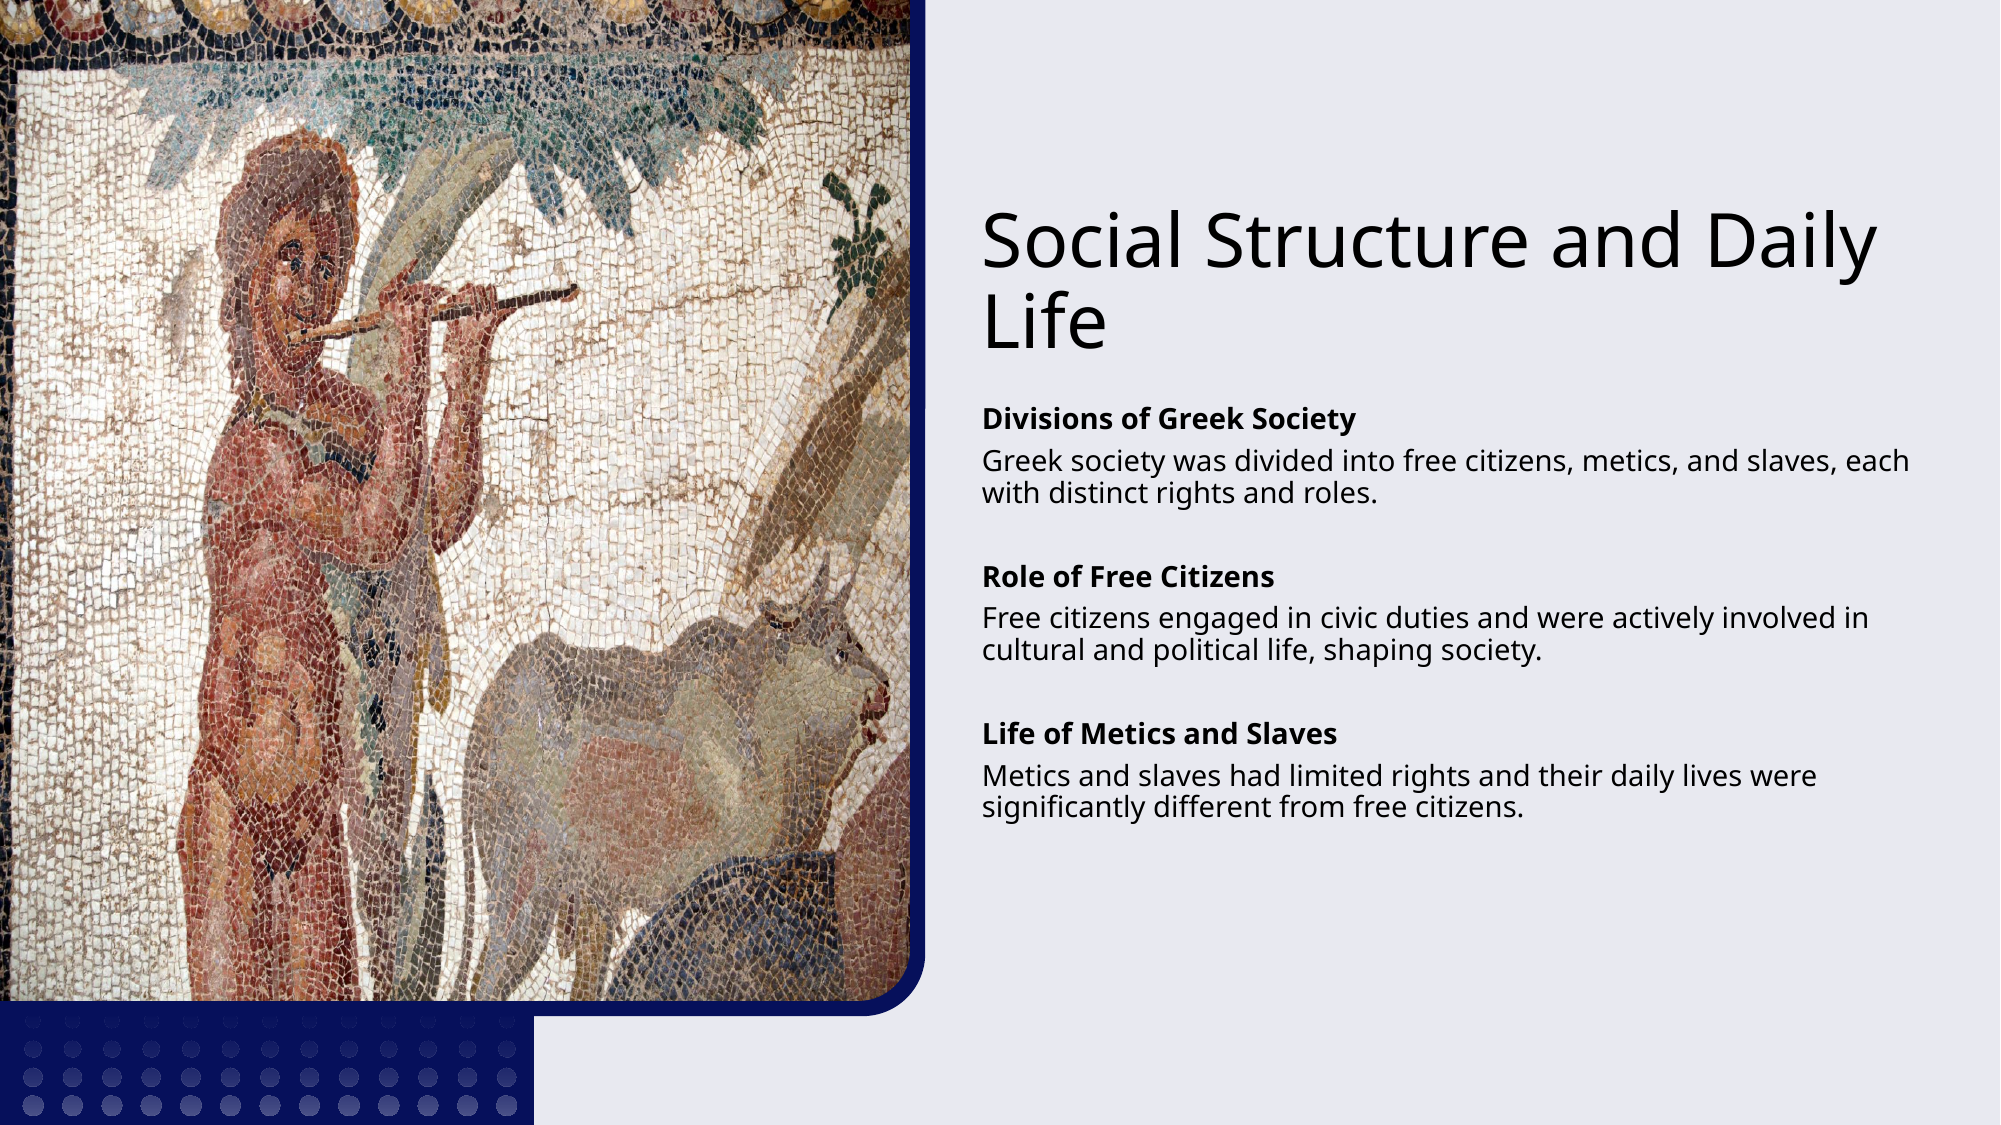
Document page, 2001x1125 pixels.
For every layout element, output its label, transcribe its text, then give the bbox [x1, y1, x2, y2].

list Divisions of Greek Society Greek society was divided into free citizens, metics, and slaves, each with distinct rights and roles. Role of Free Citizens Free citizens engaged in civic duties and were actively involved in cultural and political life, shaping society. Life of Metics and Slaves Metics and slaves had limited rights and their daily lives were significantly different from free citizens. [966, 397, 1937, 1001]
picture [0, 0, 911, 1002]
title Social Structure and Daily Life [966, 137, 1937, 372]
